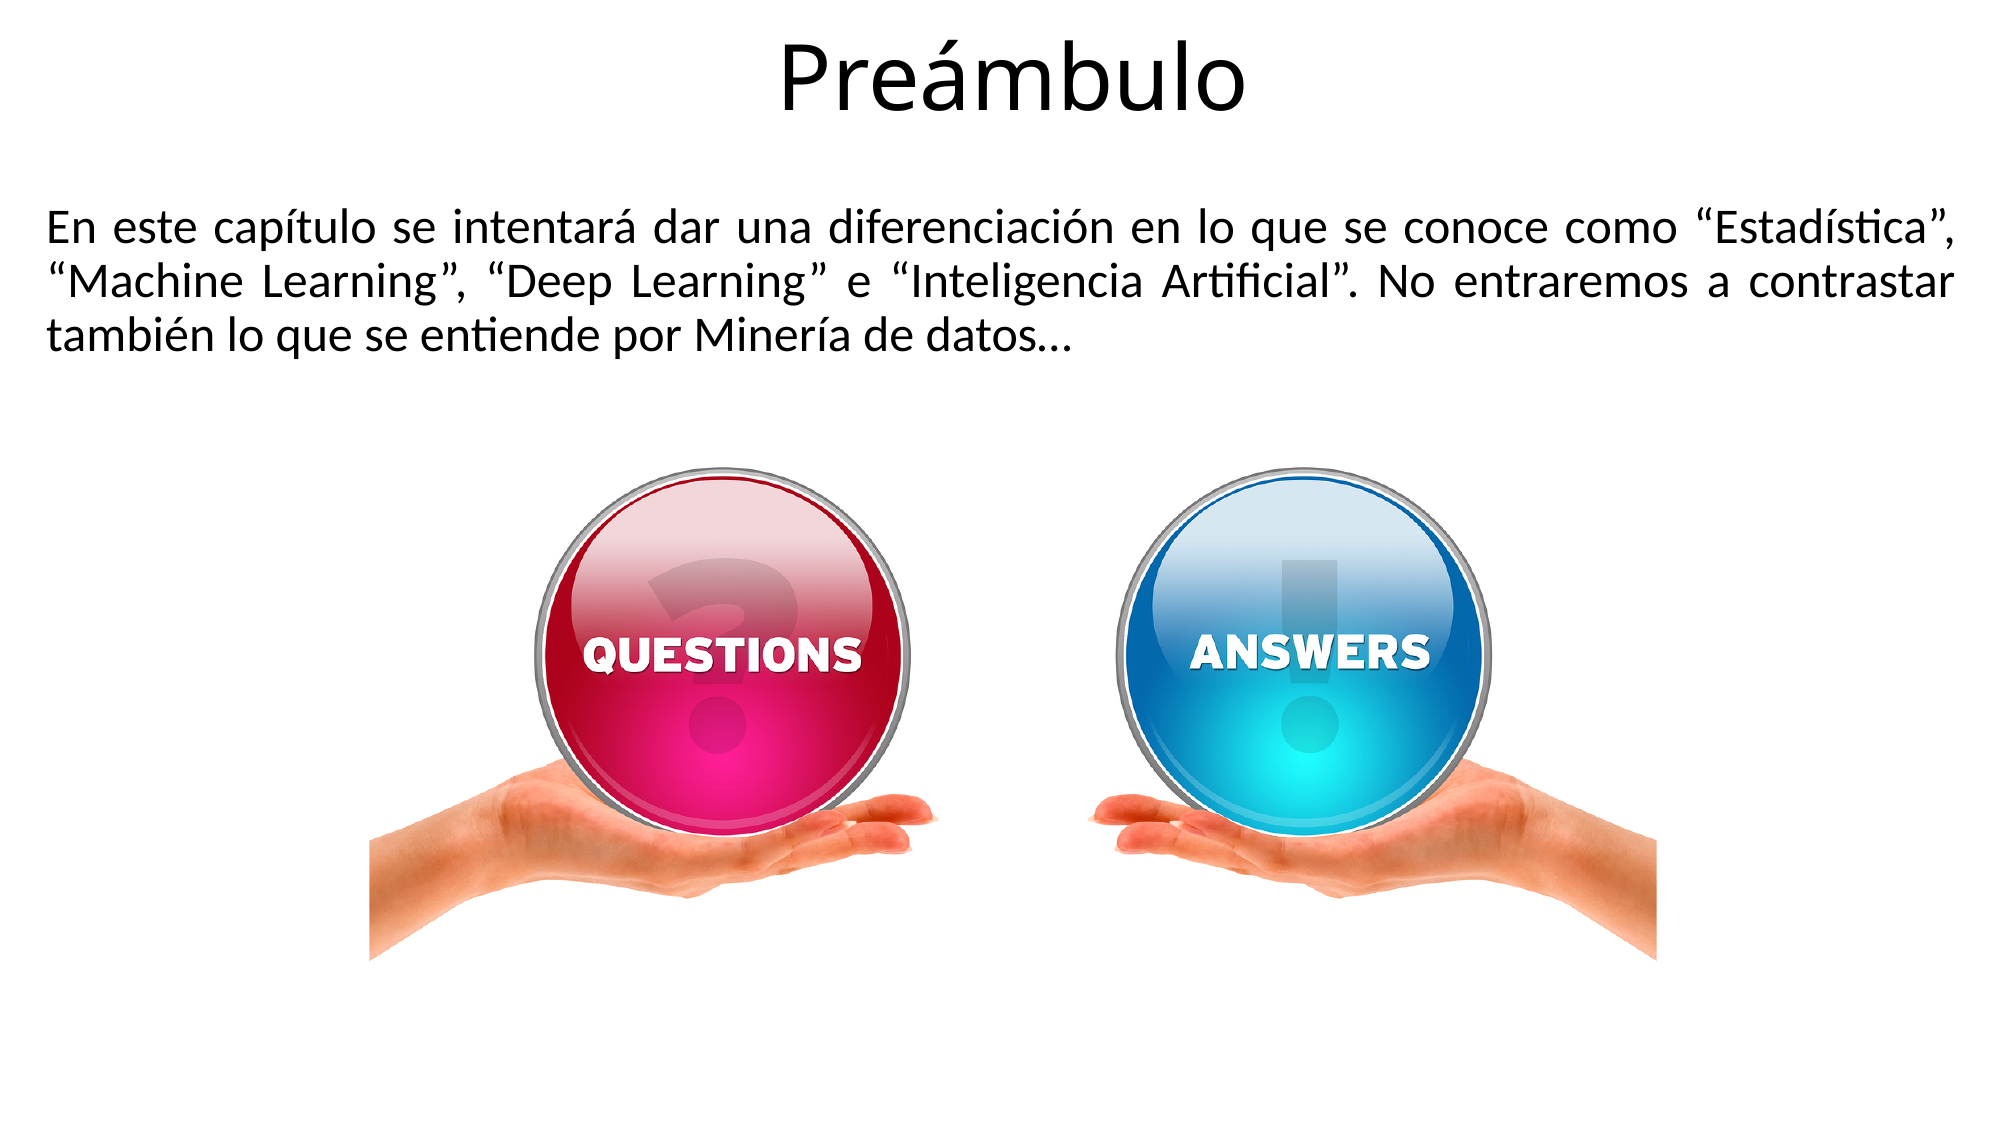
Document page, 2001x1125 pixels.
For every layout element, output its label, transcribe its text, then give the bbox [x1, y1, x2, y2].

title Preámbulo [150, 17, 1876, 145]
list En este capítulo se intentará dar una diferenciación en lo que se conoce como “Estadística”, “Machine Learning”, “Deep Learning” e “Inteligencia Artificial”. No entraremos a contrastar también lo que se entiende por Minería de datos… [31, 192, 1972, 907]
picture [369, 446, 1657, 1108]
